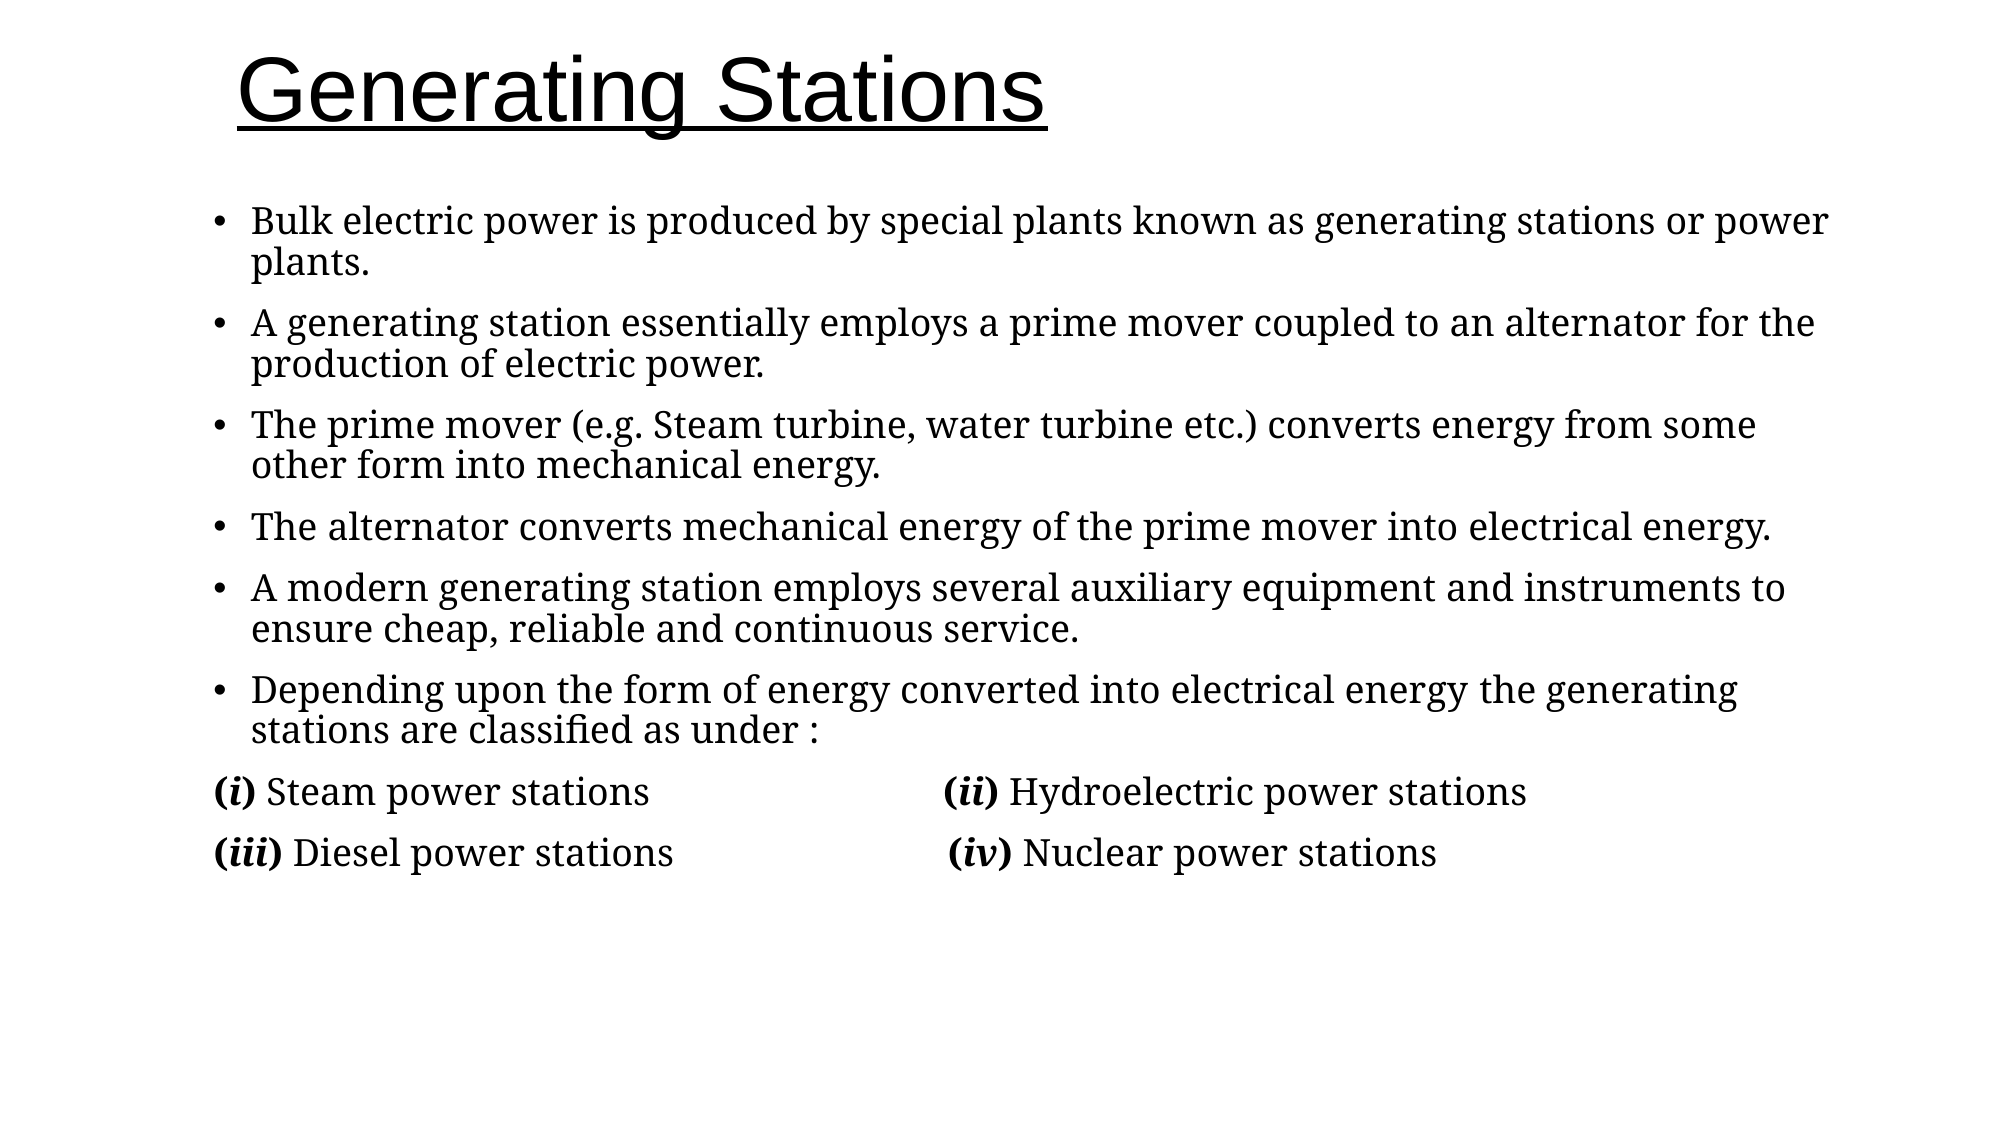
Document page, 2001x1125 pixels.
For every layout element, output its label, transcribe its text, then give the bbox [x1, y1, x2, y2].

title Generating Stations [221, 40, 1410, 143]
list Bulk electric power is produced by special plants known as generating stations or power plants. A generating station essentially employs a prime mover coupled to an alternator for the production of electric power. The prime mover (e.g. Steam turbine, water turbine etc.) converts energy from some other form into mechanical energy. The alternator converts mechanical energy of the prime mover into electrical energy. A modern generating station employs several auxiliary equipment and instruments to ensure cheap, reliable and continuous service. Depending upon the form of energy converted into electrical energy the generating stations are classified as under : (i) Steam power stations (ii) Hydroelectric power stations (iii) Diesel power stations (iv) Nuclear power stations [198, 195, 1861, 1125]
